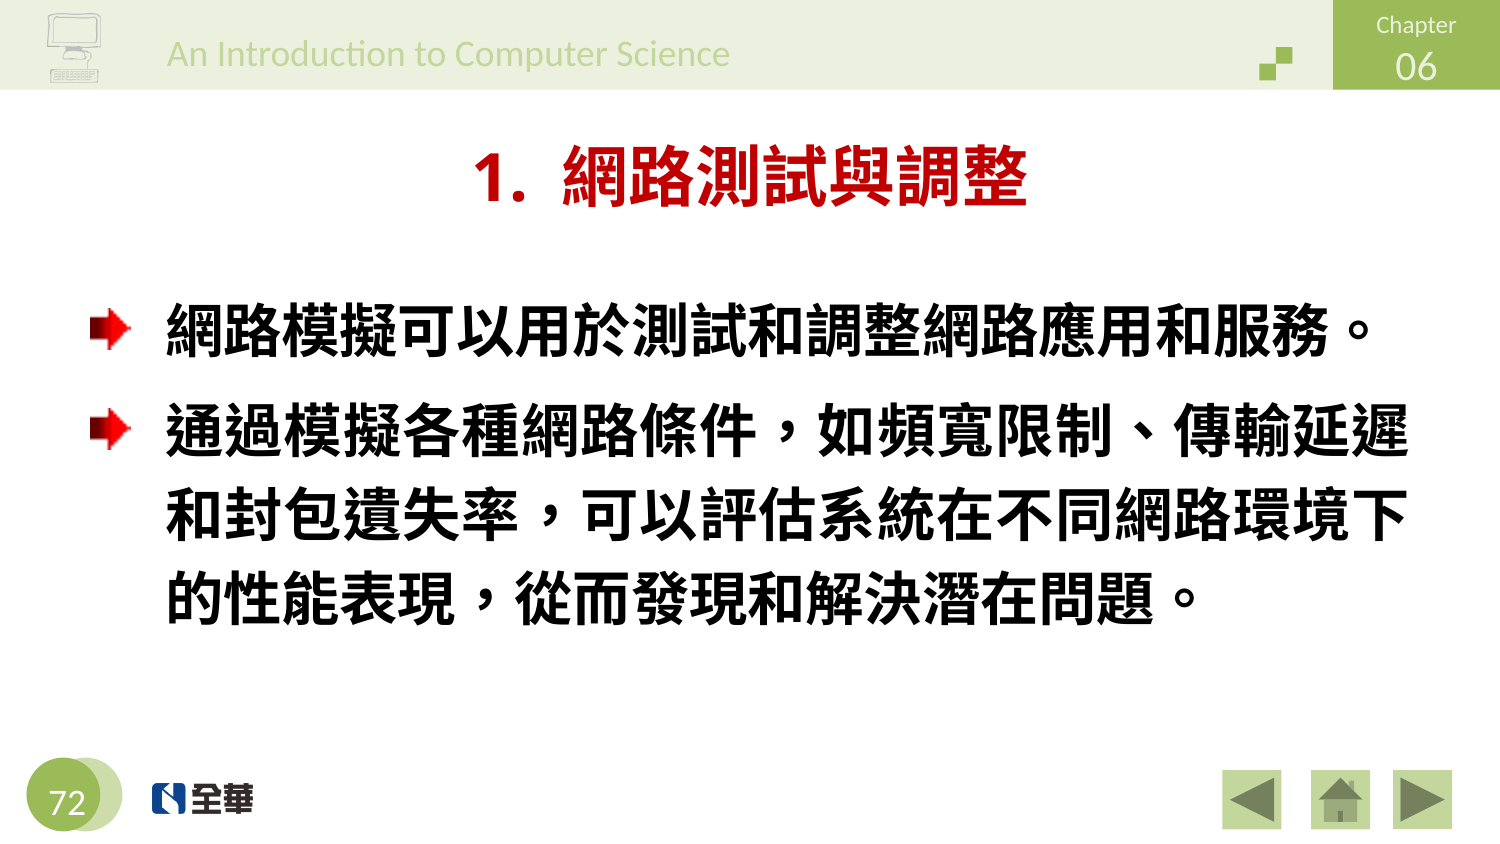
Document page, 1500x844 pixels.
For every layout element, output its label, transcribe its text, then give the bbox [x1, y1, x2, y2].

picture [47, 13, 101, 83]
list 網路模擬可以用於測試和調整網路應用和服務。 通過模擬各種網路條件，如頻寬限制、傳輸延遲和封包遺失率，可以評估系統在不同網路環境下的性能表現，從而發現和解決潛在問題。 [75, 272, 1425, 754]
picture [90, 308, 131, 350]
picture [152, 783, 253, 814]
title 1. 網路測試與調整 [75, 104, 1425, 245]
picture [90, 408, 131, 450]
